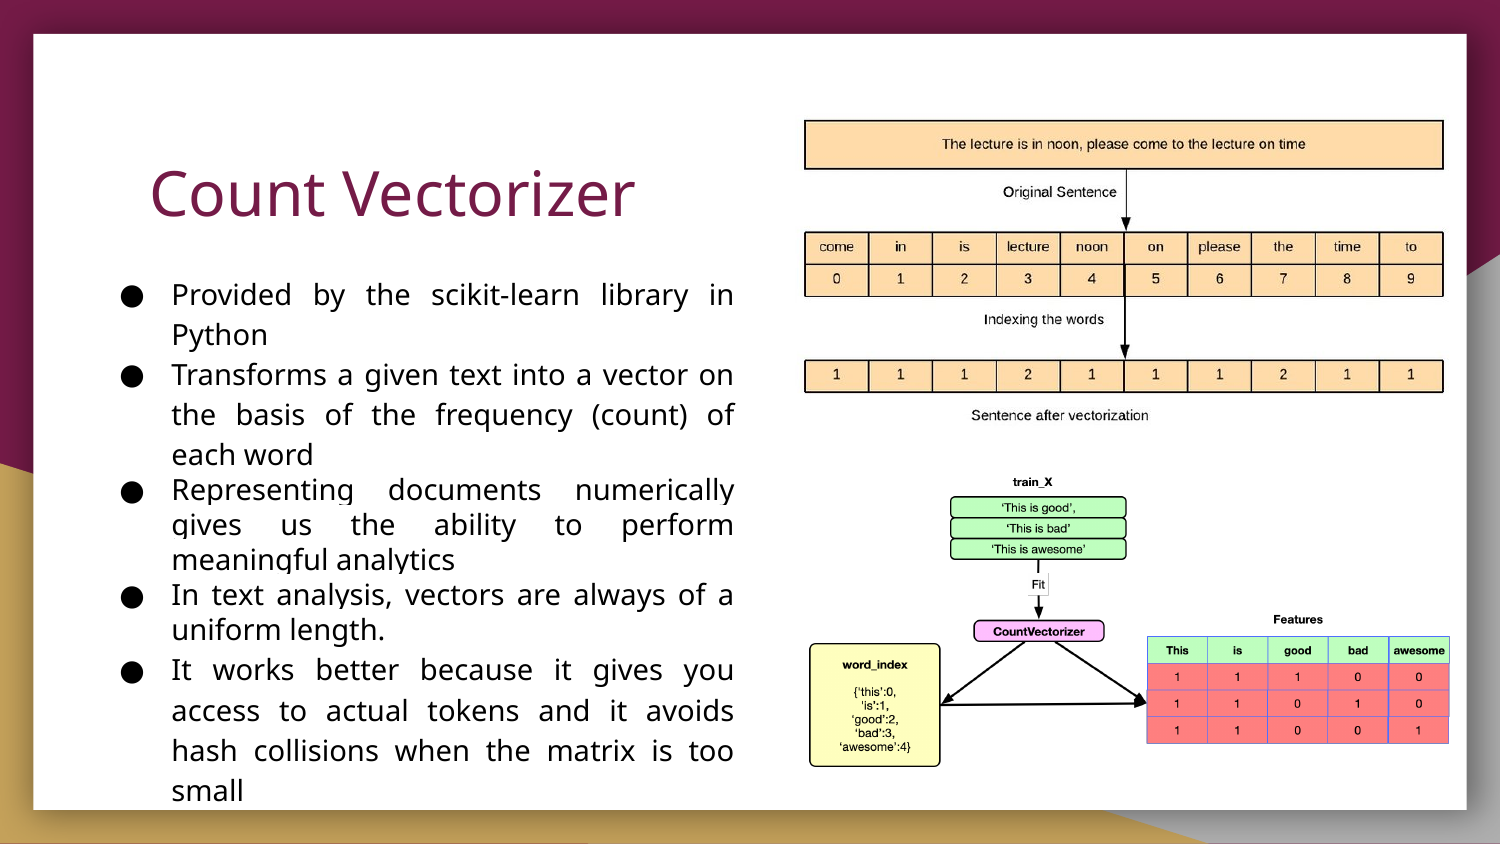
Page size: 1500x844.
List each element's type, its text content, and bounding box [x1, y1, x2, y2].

picture [809, 469, 1451, 767]
list Provided by the scikit-learn library in Python Transforms a given text into a vector on the basis of the frequency (count) of each word Representing documents numerically gives us the ability to perform meaningful analytics In text analysis, vectors are always of a uniform length. It works better because it gives you access to actual tokens and it avoids hash collisions when the matrix is too small [81, 255, 750, 793]
picture [795, 99, 1451, 438]
title Count Vectorizer [134, 138, 790, 296]
